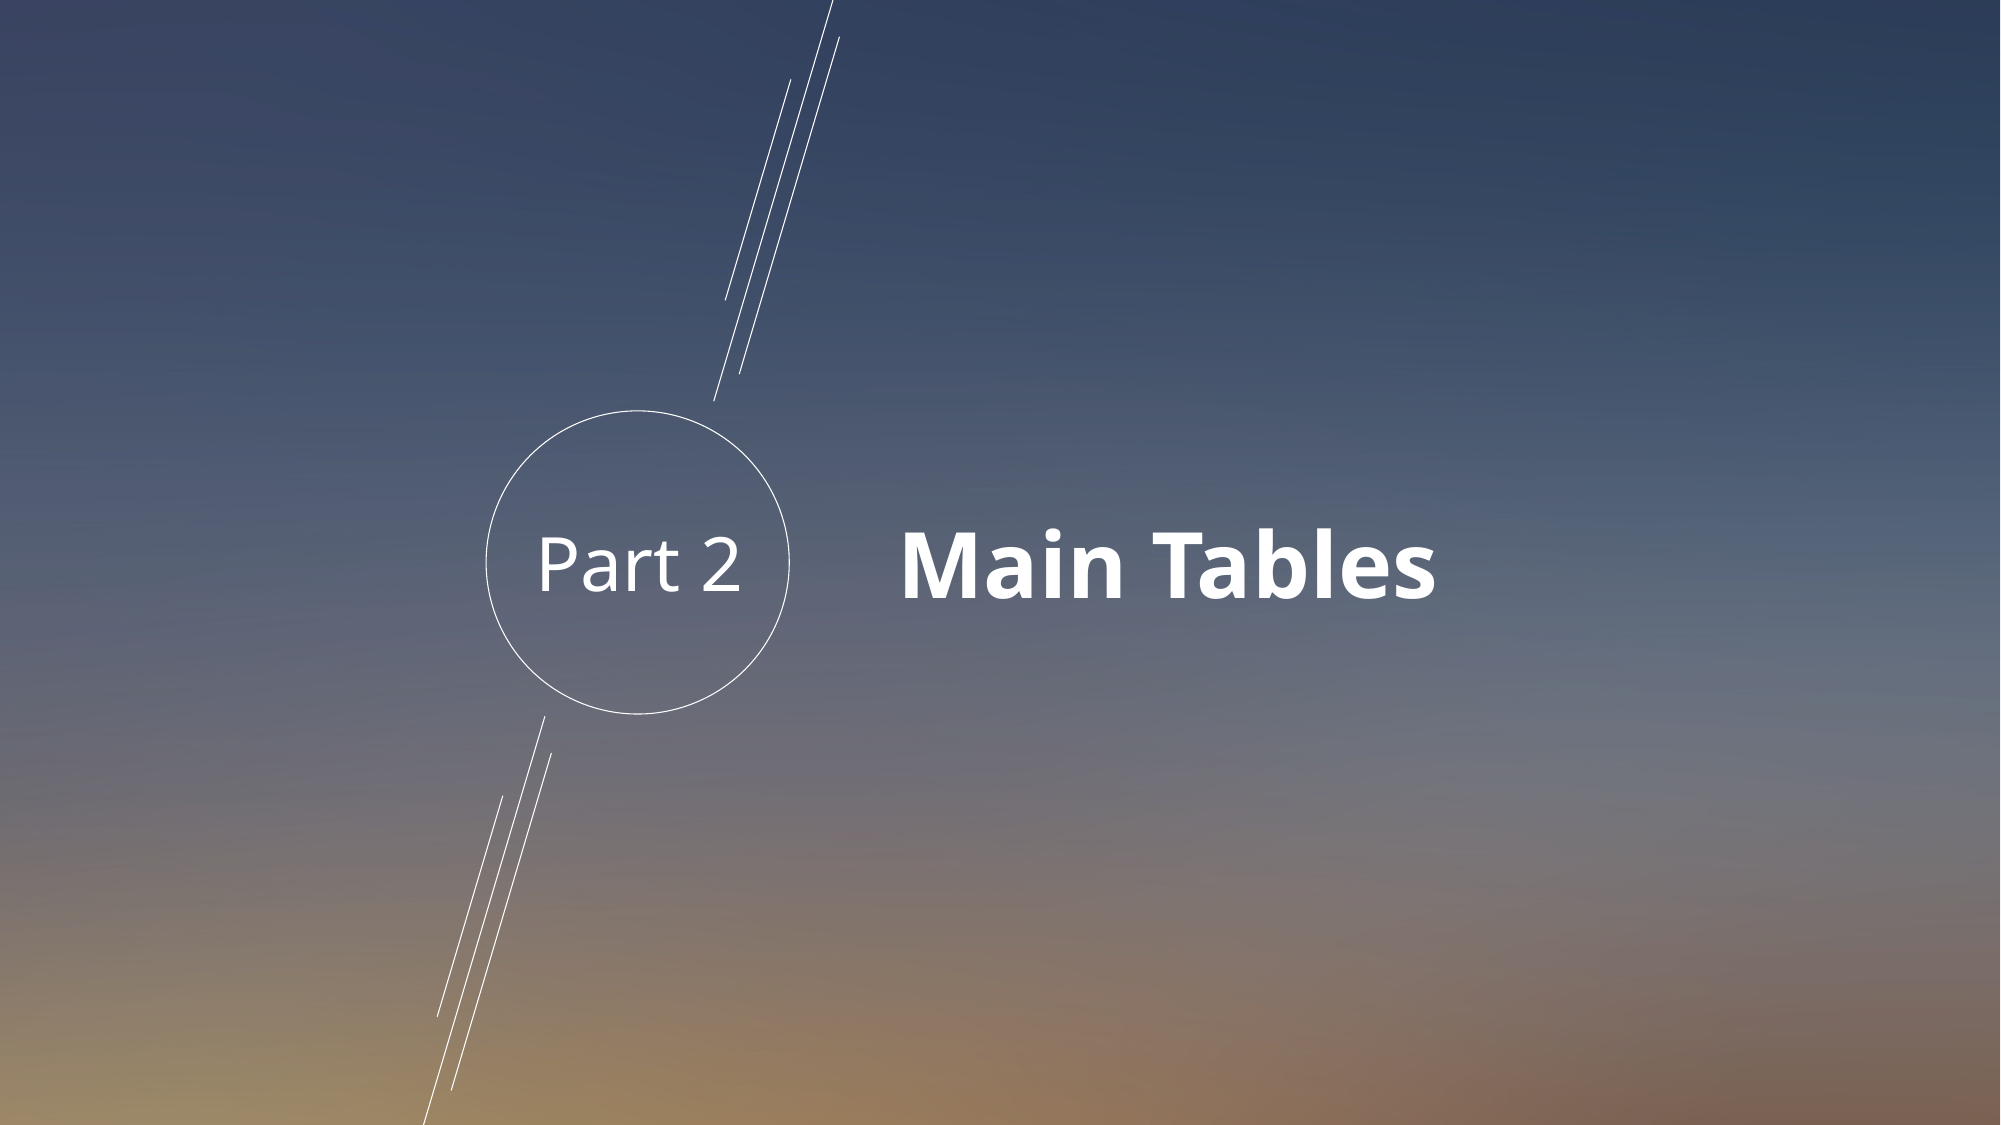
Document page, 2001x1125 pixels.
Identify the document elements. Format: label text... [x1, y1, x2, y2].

picture [0, 0, 2001, 1125]
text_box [451, 752, 552, 1091]
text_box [725, 79, 791, 301]
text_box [437, 795, 503, 1017]
text_box Main Tables [882, 499, 1674, 624]
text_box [713, 0, 833, 402]
text_box [494, 615, 781, 716]
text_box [422, 716, 545, 1125]
text_box [494, 409, 781, 509]
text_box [739, 36, 840, 375]
text_box Part 2 [418, 509, 861, 615]
